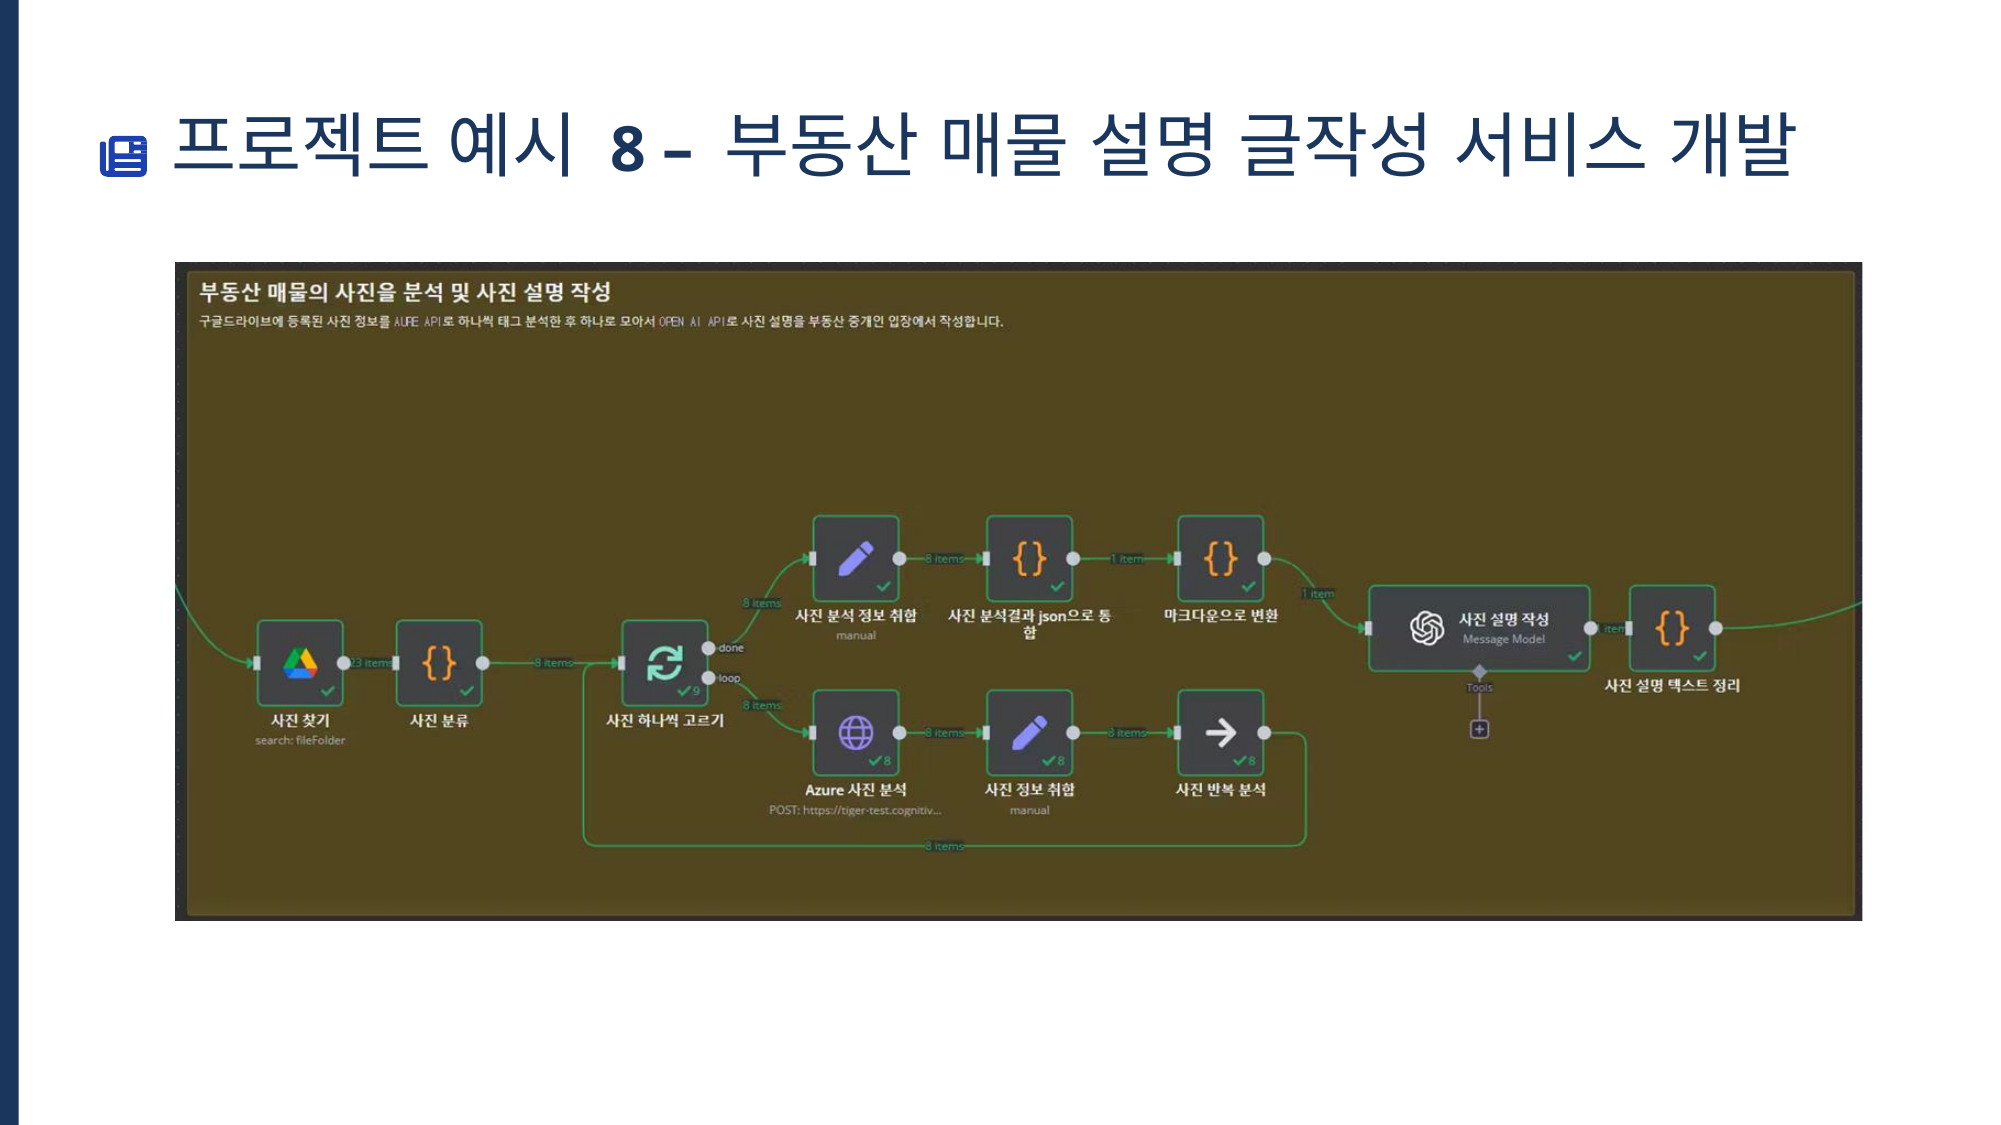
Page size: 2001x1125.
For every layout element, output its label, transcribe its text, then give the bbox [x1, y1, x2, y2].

text_box [99, 135, 147, 177]
picture [174, 262, 1863, 921]
title 프로젝트 예시 8 – 부동산 매물 설명 글작성 서비스 개발 [150, 86, 1888, 289]
